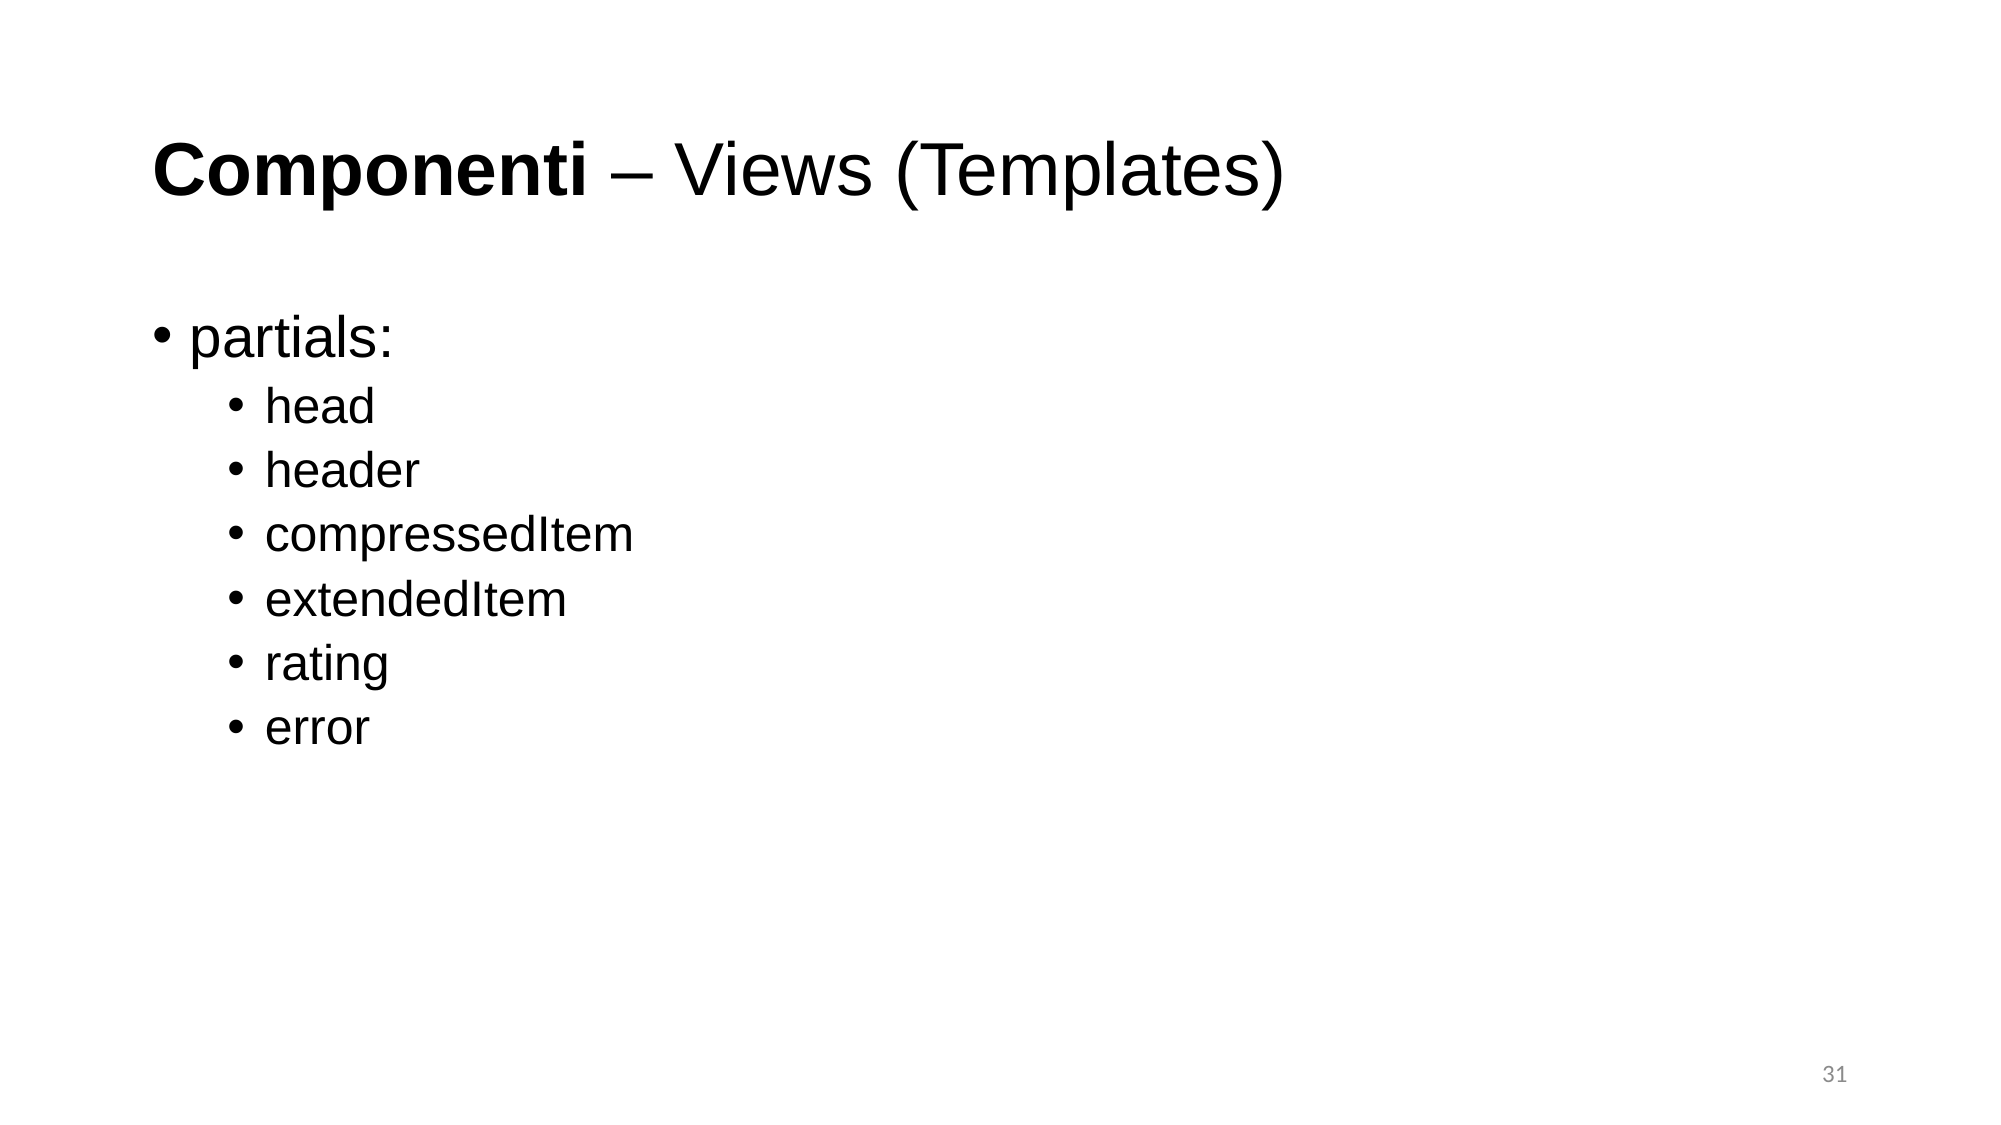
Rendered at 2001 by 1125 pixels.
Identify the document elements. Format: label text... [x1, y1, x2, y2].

text_box Componenti – Views (Templates) [137, 59, 1863, 278]
text_box partials: head header compressedItem extendedItem rating error [137, 299, 1863, 1014]
text_box 31 [1412, 1042, 1863, 1103]
